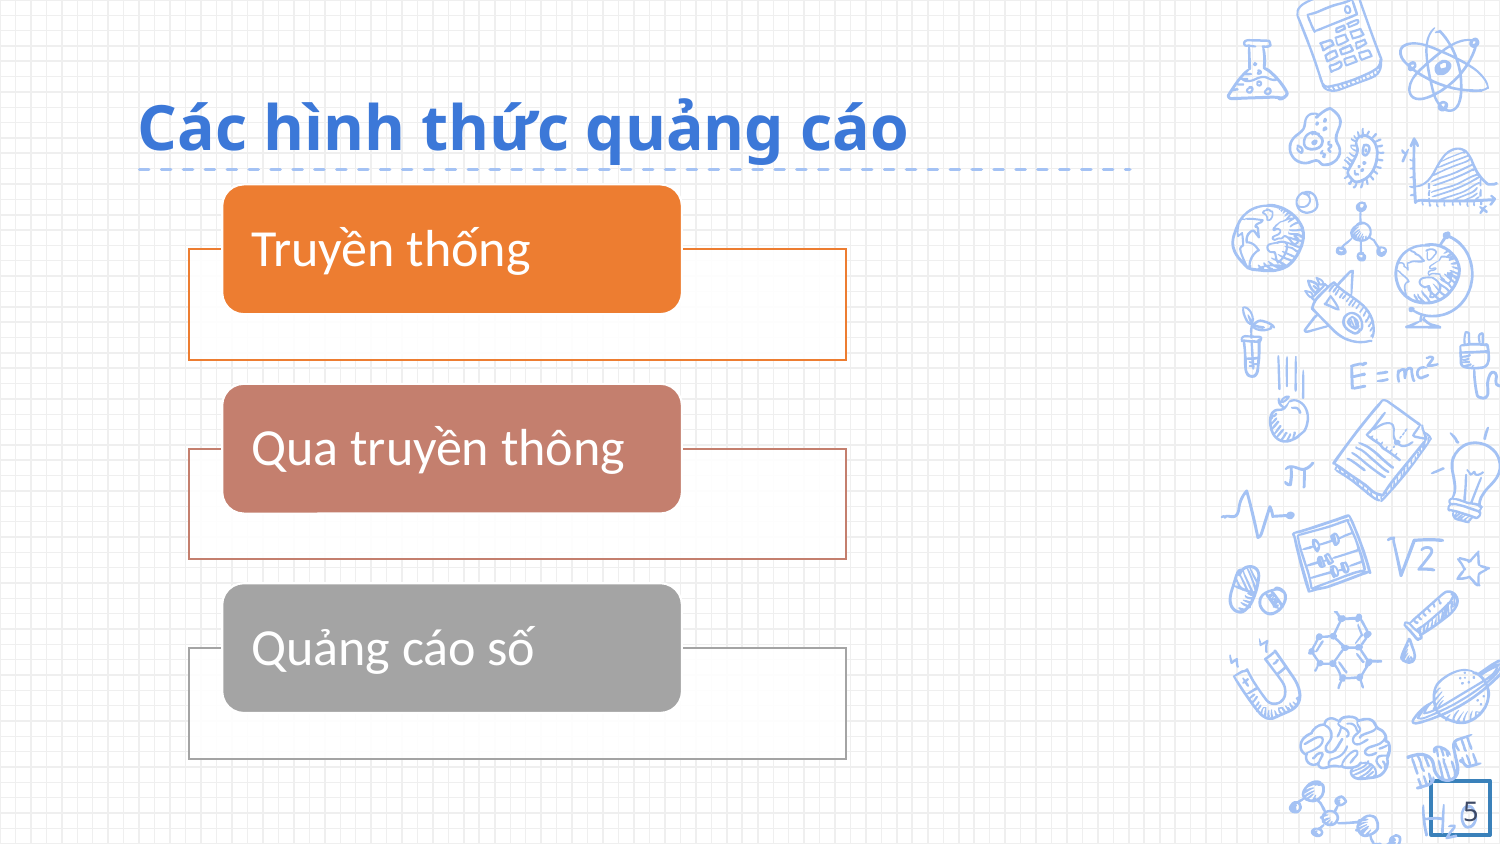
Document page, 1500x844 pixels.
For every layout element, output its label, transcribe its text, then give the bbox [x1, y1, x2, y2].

slide_number 5 [1403, 779, 1494, 844]
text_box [189, 184, 847, 760]
title Các hình thức quảng cáo [122, 36, 1130, 178]
